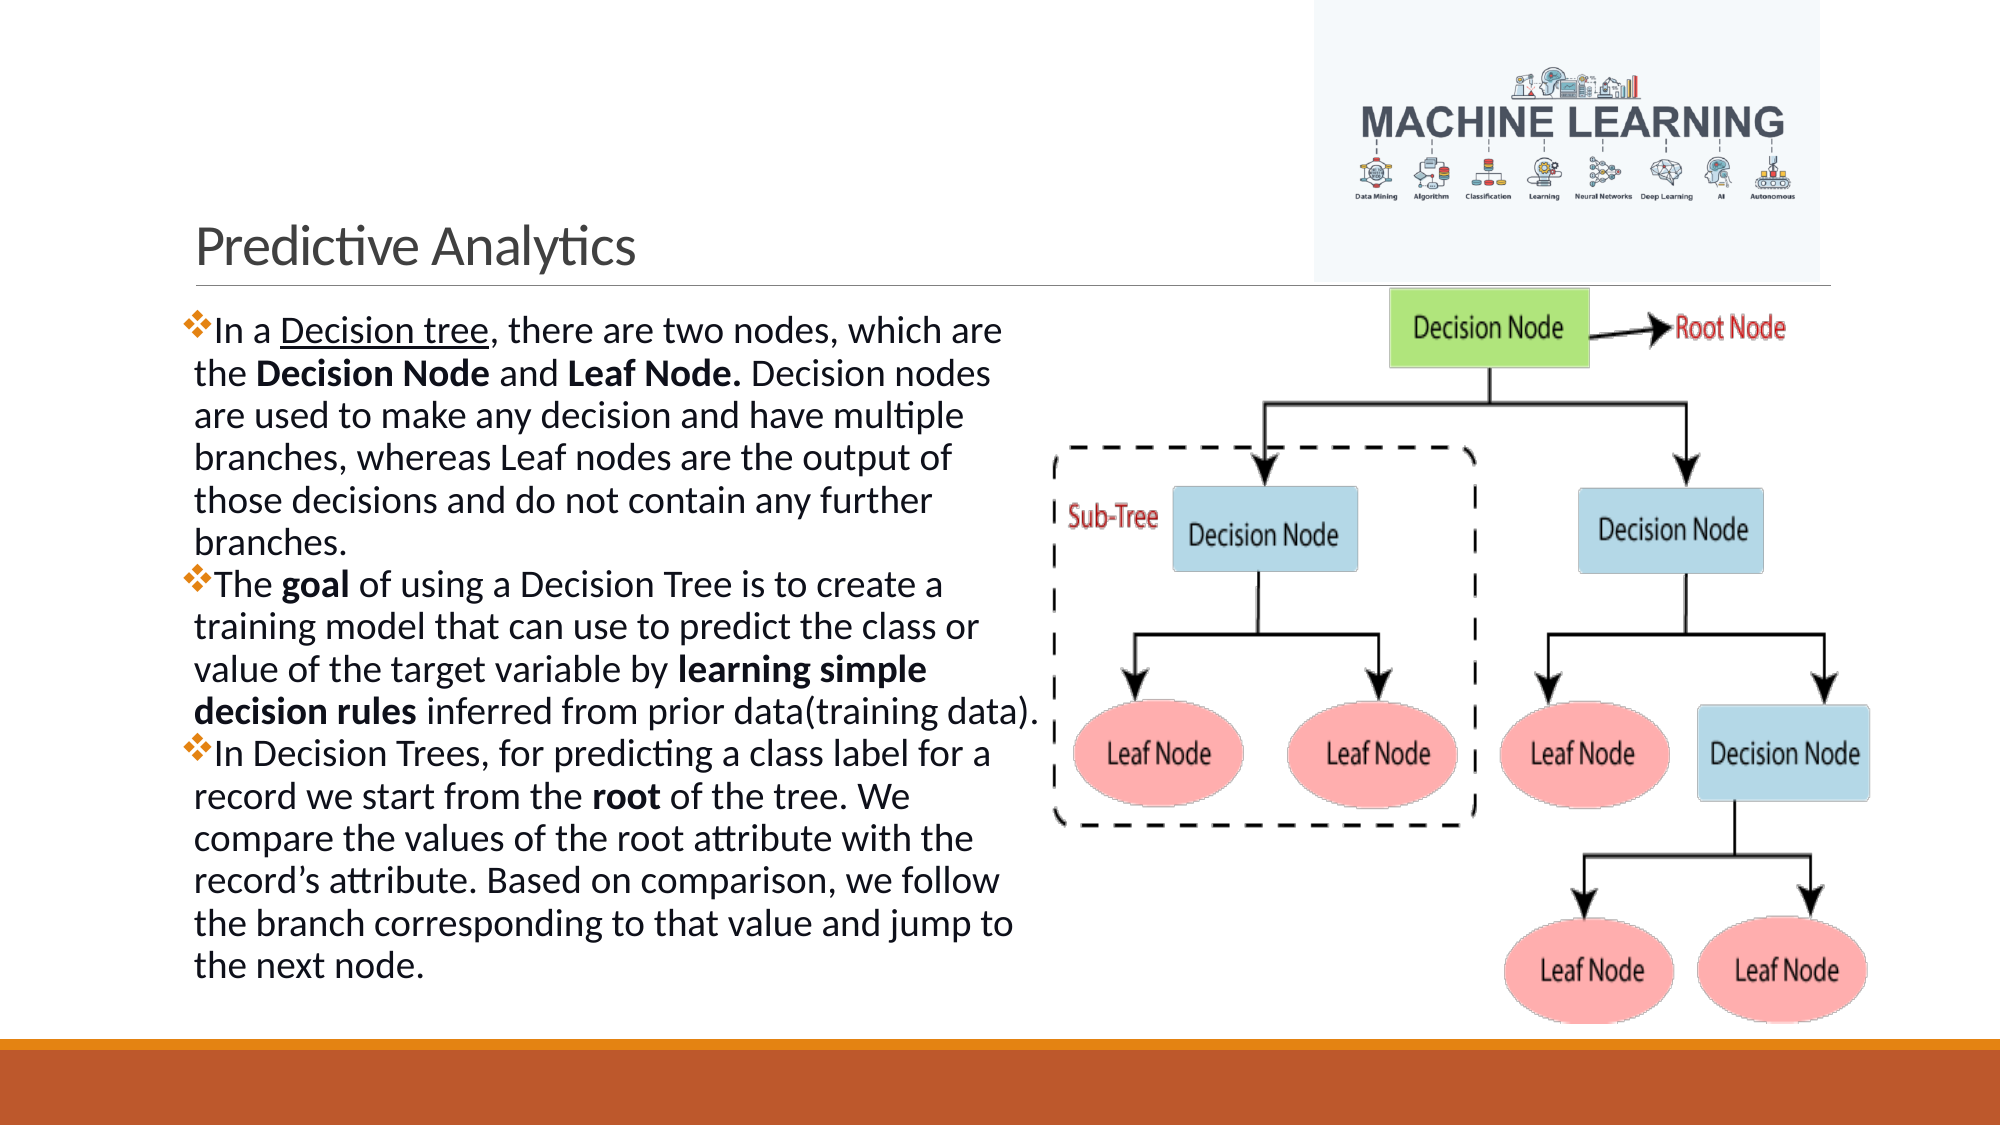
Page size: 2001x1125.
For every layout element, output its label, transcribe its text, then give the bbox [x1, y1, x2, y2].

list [1048, 283, 1877, 1024]
picture [1314, 0, 1821, 283]
list In a Decision tree, there are two nodes, which are the Decision Node and Leaf Node. Decision nodes are used to make any decision and have multiple branches, whereas Leaf nodes are the output of those decisions and do not contain any further branches. The goal of using a Decision Tree is to create a training model that can use to predict the class or value of the target variable by learning simple decision rules inferred from prior data(training data). In Decision Trees, for predicting a class label for a record we start from the root of the tree. We compare the values of the root attribute with the record’s attribute. Based on comparison, we follow the branch corresponding to that value and jump to the next node. [180, 302, 1047, 1028]
title Predictive Analytics [180, 47, 1311, 285]
